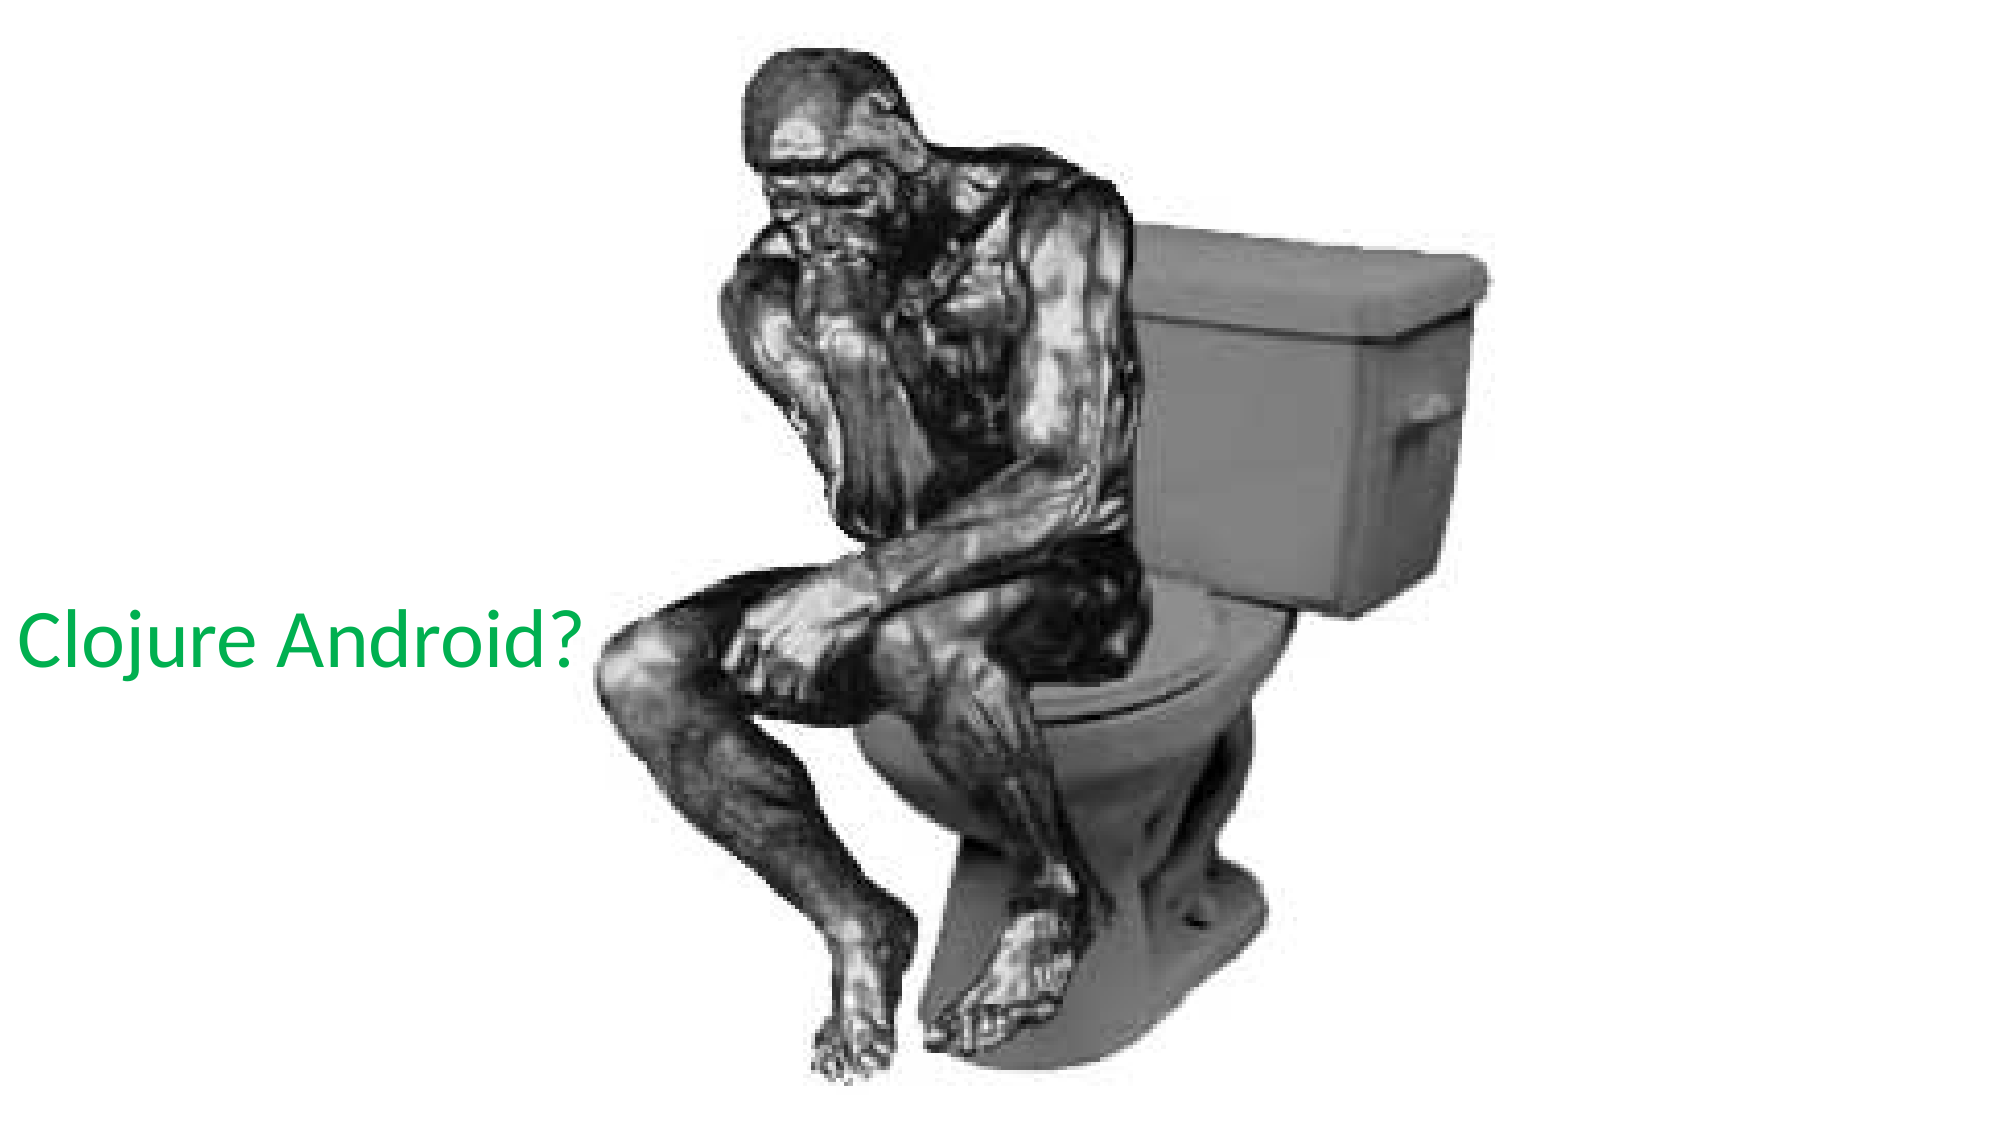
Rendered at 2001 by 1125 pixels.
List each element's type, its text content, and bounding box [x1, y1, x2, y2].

picture [572, 32, 1512, 1095]
text_box Clojure Android? [3, 576, 572, 692]
